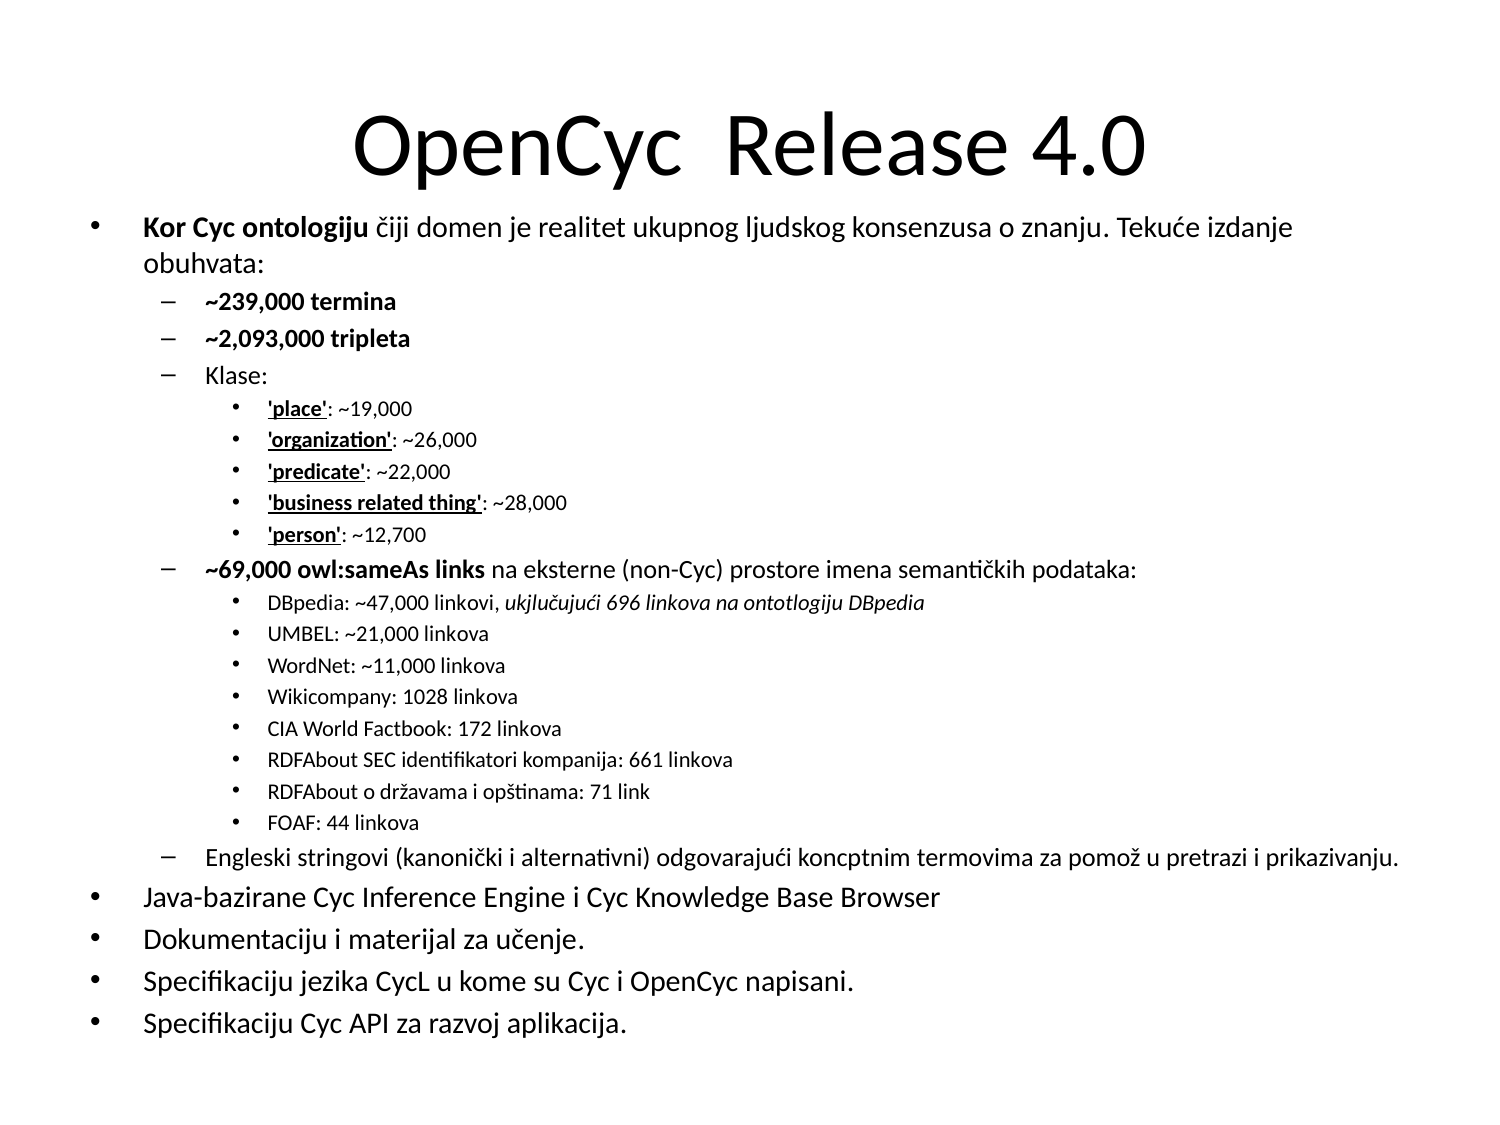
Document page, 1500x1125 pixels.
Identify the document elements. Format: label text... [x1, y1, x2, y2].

list Kor Cyc ontologiju čiji domen je realitet ukupnog ljudskog konsenzusa o znanju. Tekuće izdanje obuhvata: ~239,000 termina ~2,093,000 tripleta Klase: 'place': ~19,000 'organization': ~26,000 'predicate': ~22,000 'business related thing': ~28,000 'person': ~12,700 ~69,000 owl:sameAs links na eksterne (non-Cyc) prostore imena semantičkih podataka: DBpedia: ~47,000 linkovi, ukjlučujući 696 linkova na ontotlogiju DBpedia UMBEL: ~21,000 linkova WordNet: ~11,000 linkova Wikicompany: 1028 linkova CIA World Factbook: 172 linkova RDFAbout SEC identifikatori kompanija: 661 linkova RDFAbout o državama i opštinama: 71 link FOAF: 44 linkova Engleski stringovi (kanonički i alternativni) odgovarajući koncptnim termovima za pomož u pretrazi i prikazivanju. Java-bazirane Cyc Inference Engine i Cyc Knowledge Base Browser Dokumentaciju i materijal za učenje. Specifikaciju jezika CycL u kome su Cyc i OpenCyc napisani. Specifikaciju Cyc API za razvoj aplikacija. [75, 200, 1425, 1063]
title OpenCyc Release 4.0 [75, 45, 1425, 200]
